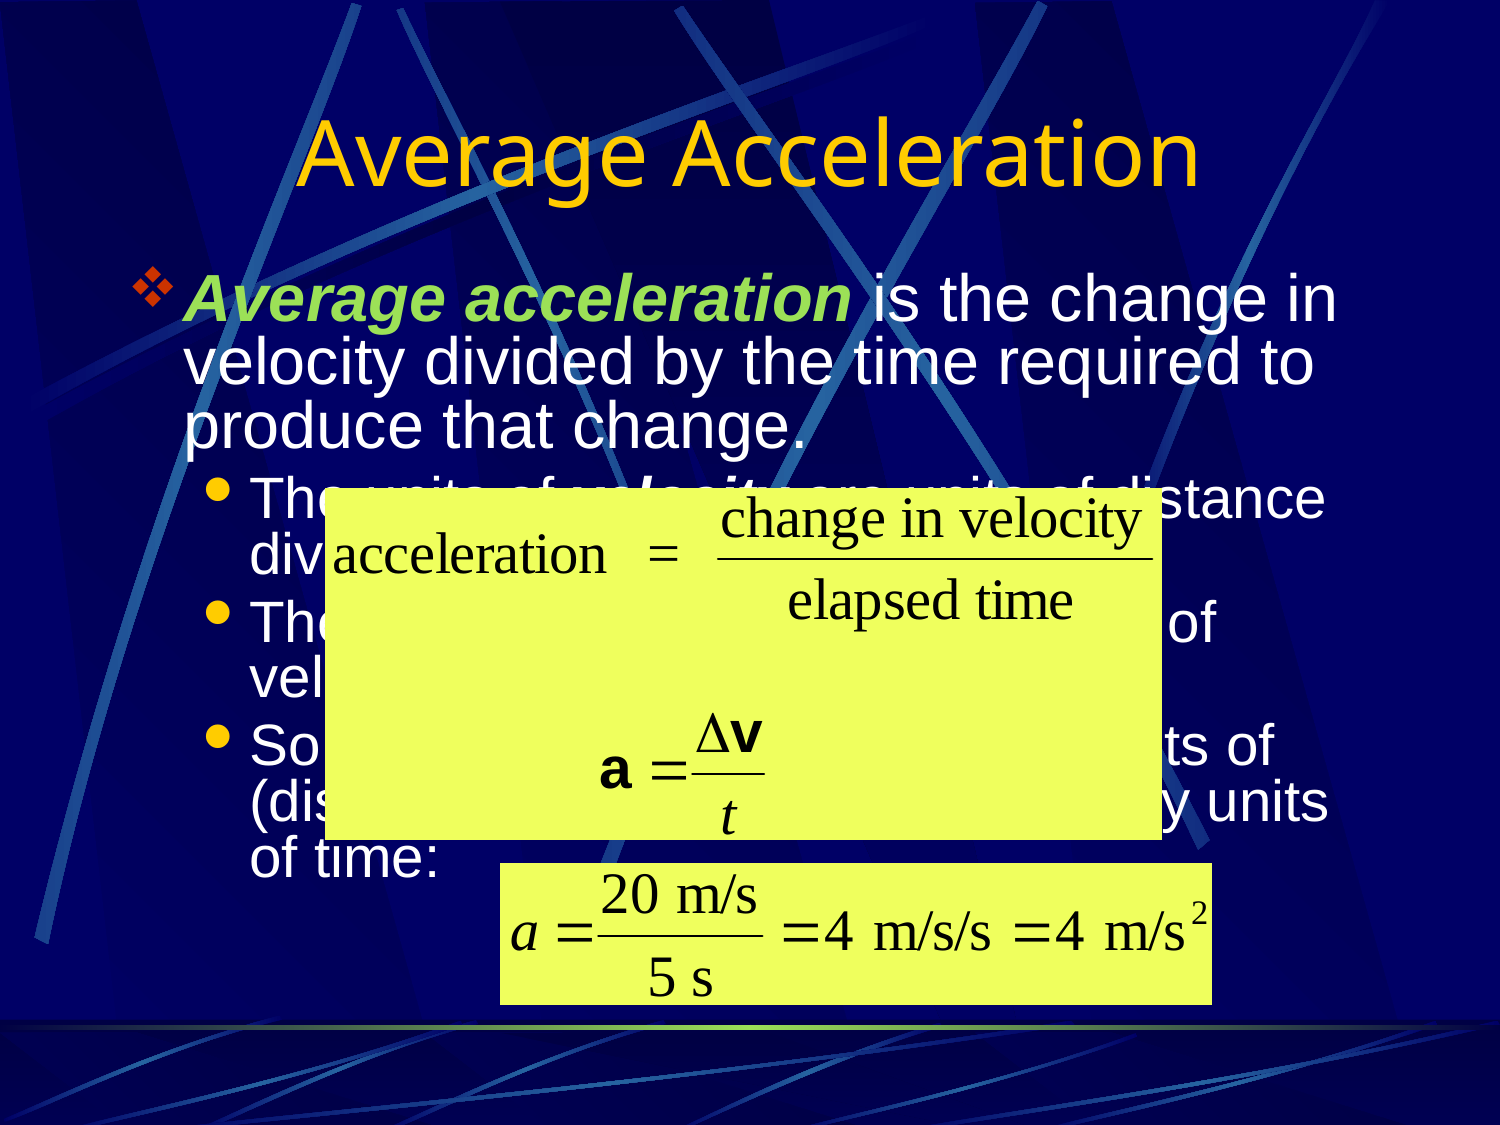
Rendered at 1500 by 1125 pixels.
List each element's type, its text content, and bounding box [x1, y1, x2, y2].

list Average acceleration is the change in velocity divided by the time required to produce that change. The units of velocity are units of distance divided by units of time. The units of acceleration are units of velocity divided by units of time. So, the units of acceleration are units of (distance divided by time) divided by units of time: [112, 262, 1388, 938]
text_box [324, 487, 1163, 841]
title Average Acceleration [112, 87, 1388, 213]
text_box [499, 862, 1213, 1005]
